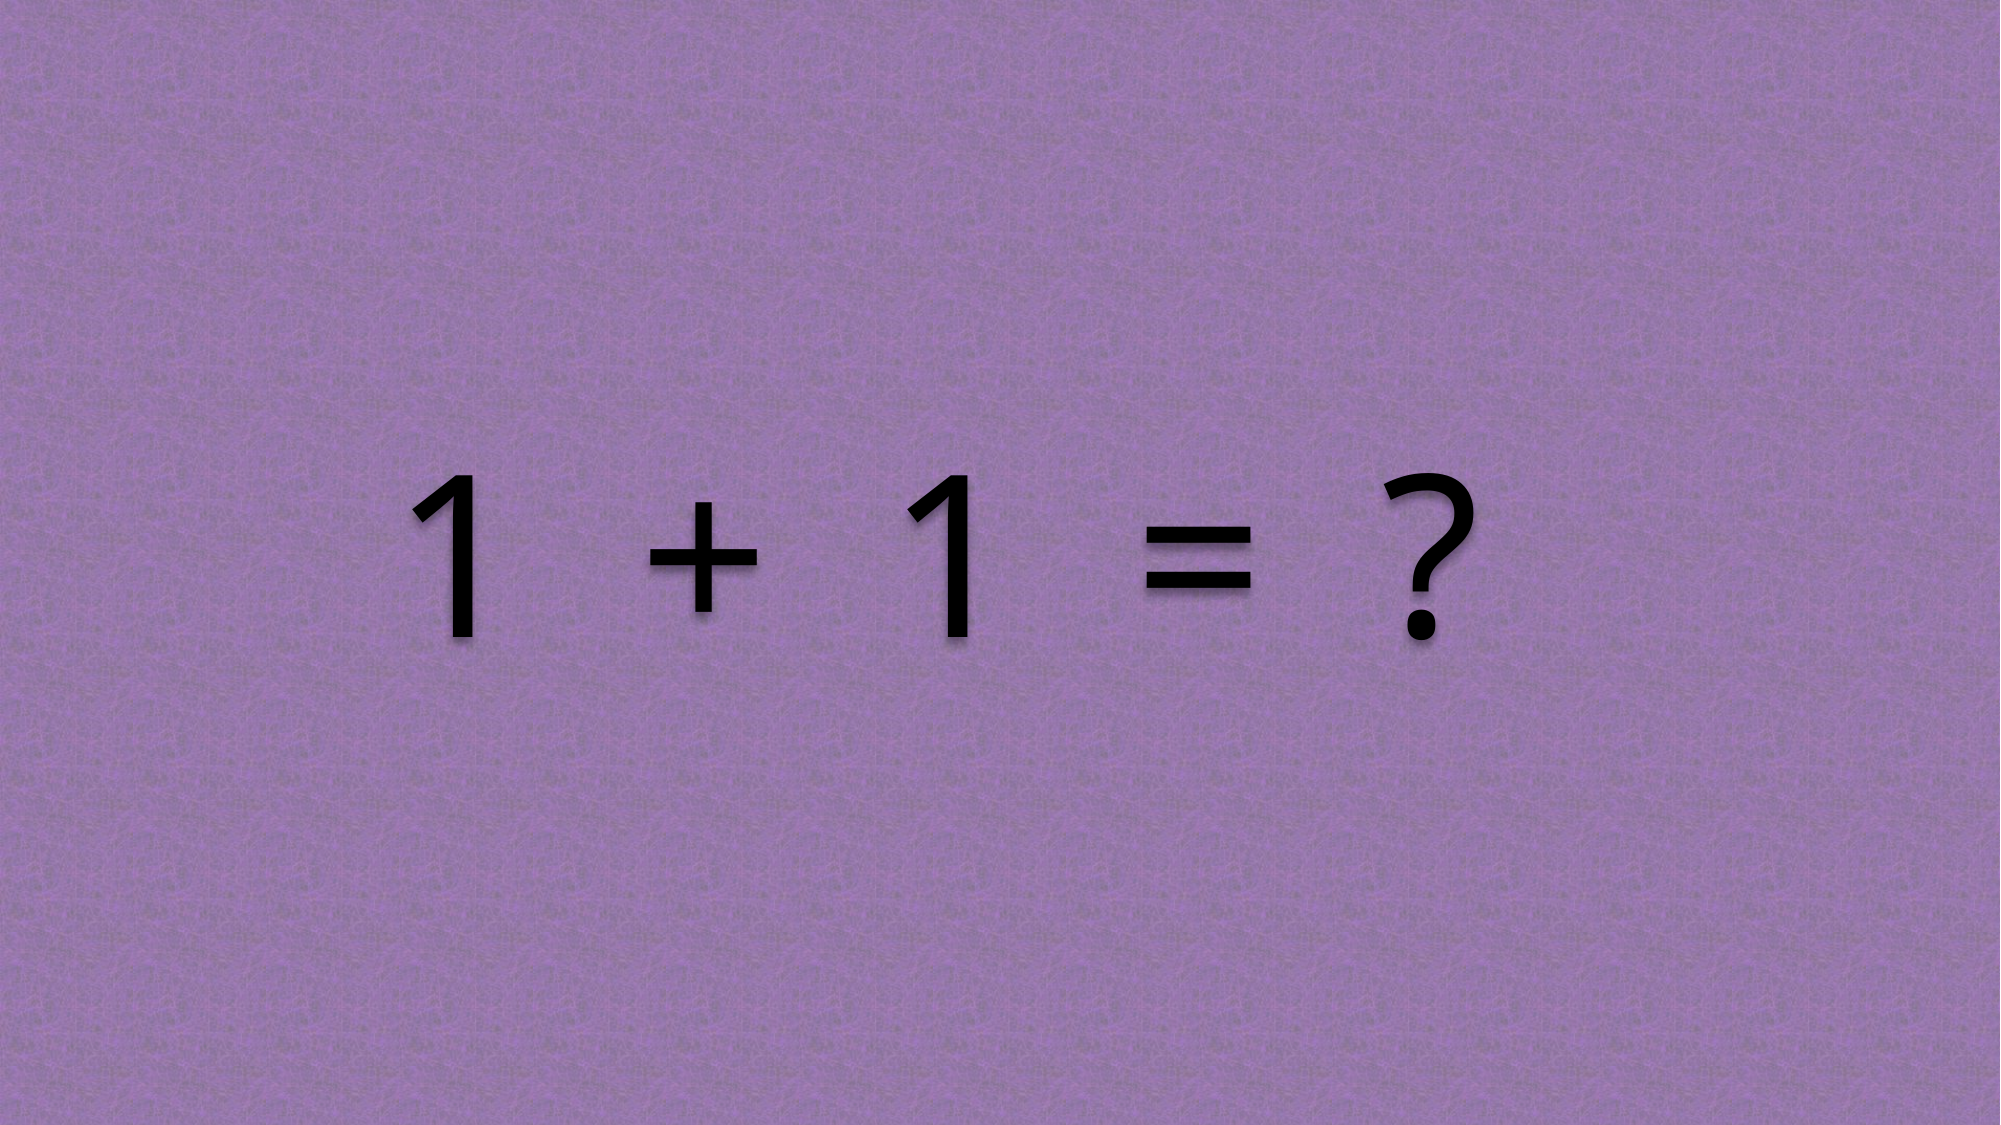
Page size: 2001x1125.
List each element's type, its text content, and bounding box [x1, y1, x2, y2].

title 1 + 1 = ? [246, 431, 1747, 694]
